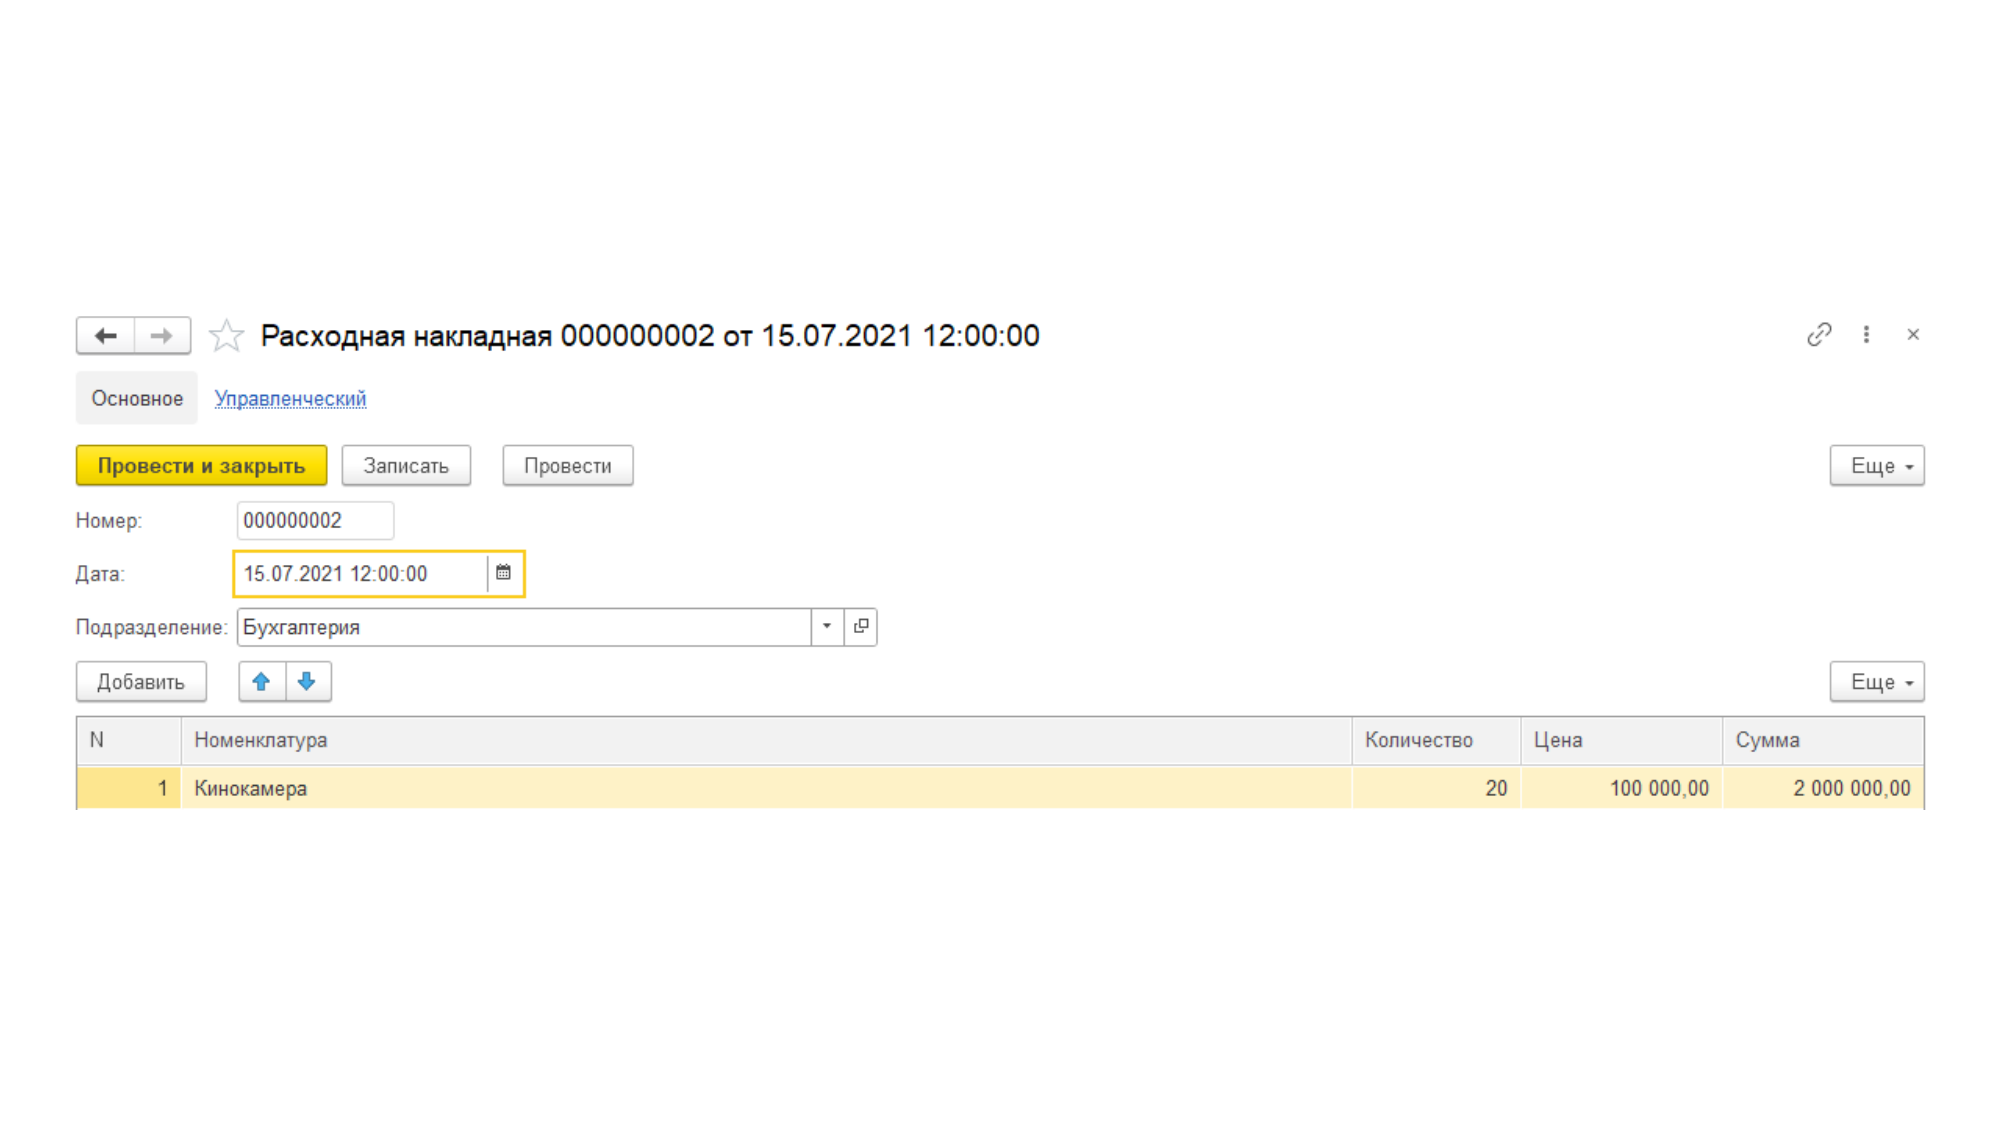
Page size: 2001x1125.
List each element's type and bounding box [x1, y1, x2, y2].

picture [73, 315, 1927, 810]
